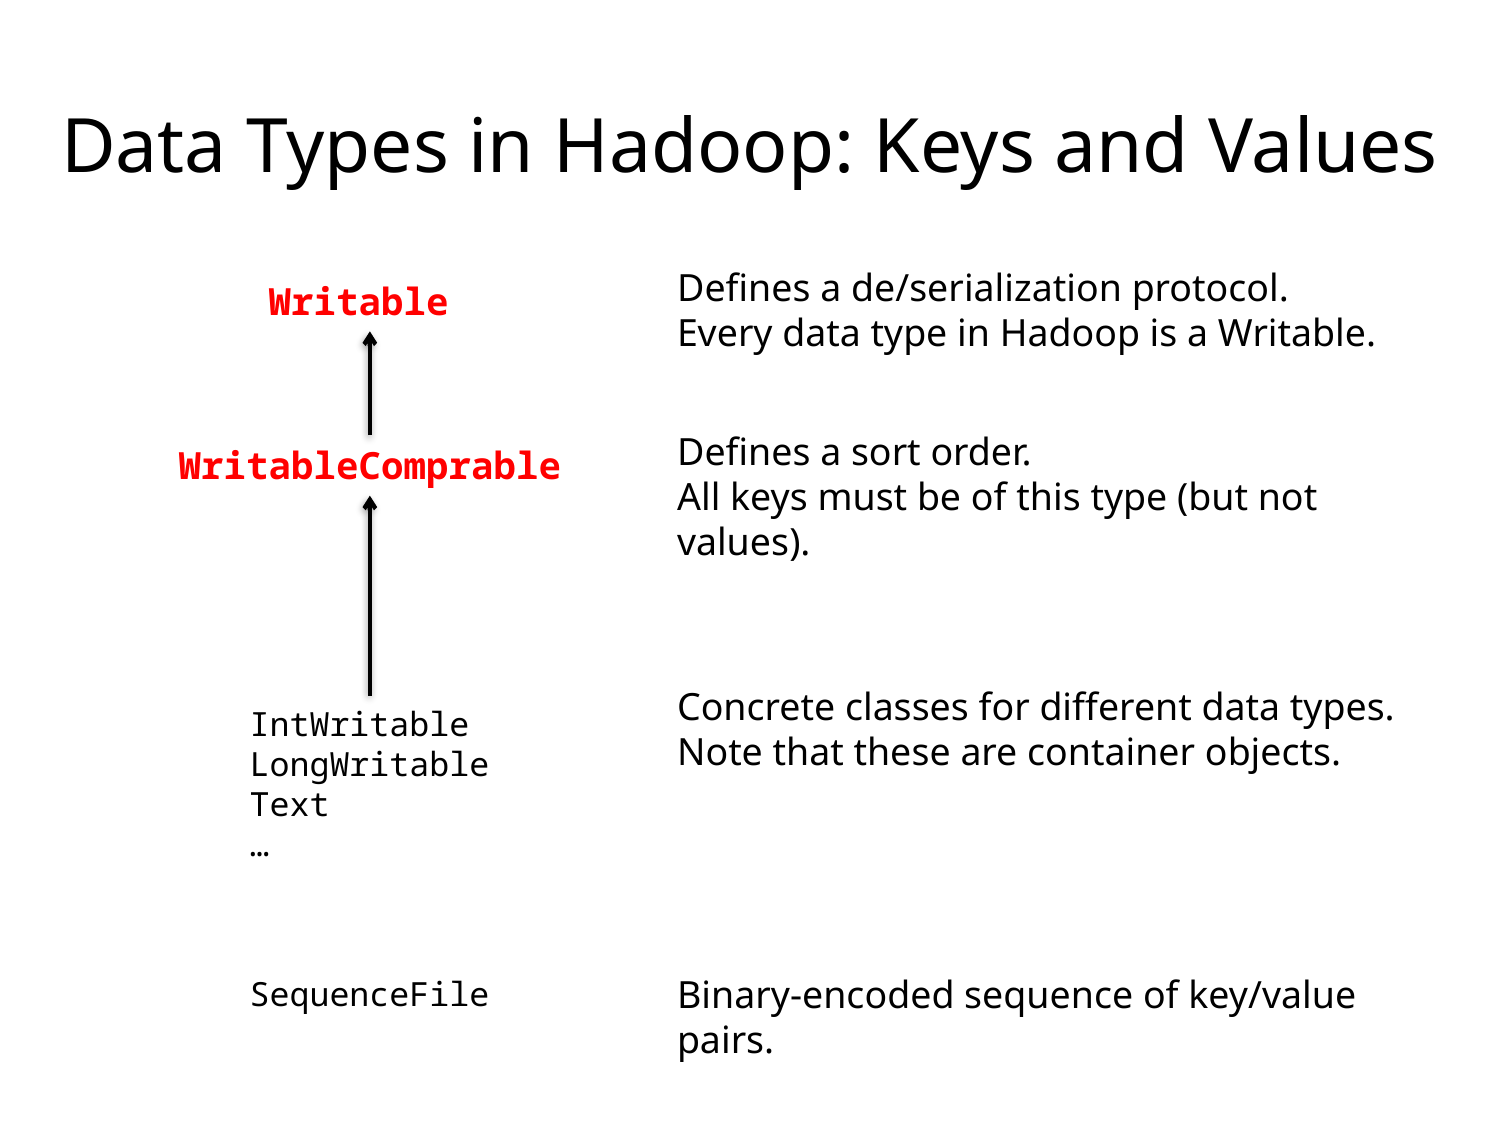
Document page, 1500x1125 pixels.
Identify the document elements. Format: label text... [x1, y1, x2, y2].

text_box IntWritable LongWritable Text … [234, 695, 505, 871]
text_box Defines a sort order. All keys must be of this type (but not values). [662, 420, 1413, 571]
text_box Data Types in Hadoop: Keys and Values [0, 90, 1500, 203]
text_box Defines a de/serialization protocol. Every data type in Hadoop is a Writable. [662, 256, 1413, 362]
text_box Writable [253, 270, 486, 331]
text_box Concrete classes for different data types. Note that these are container objects. [662, 675, 1413, 781]
text_box WritableComprable [163, 435, 576, 495]
text_box Binary-encoded sequence of key/value pairs. [662, 963, 1413, 1069]
text_box SequenceFile [234, 966, 505, 1021]
